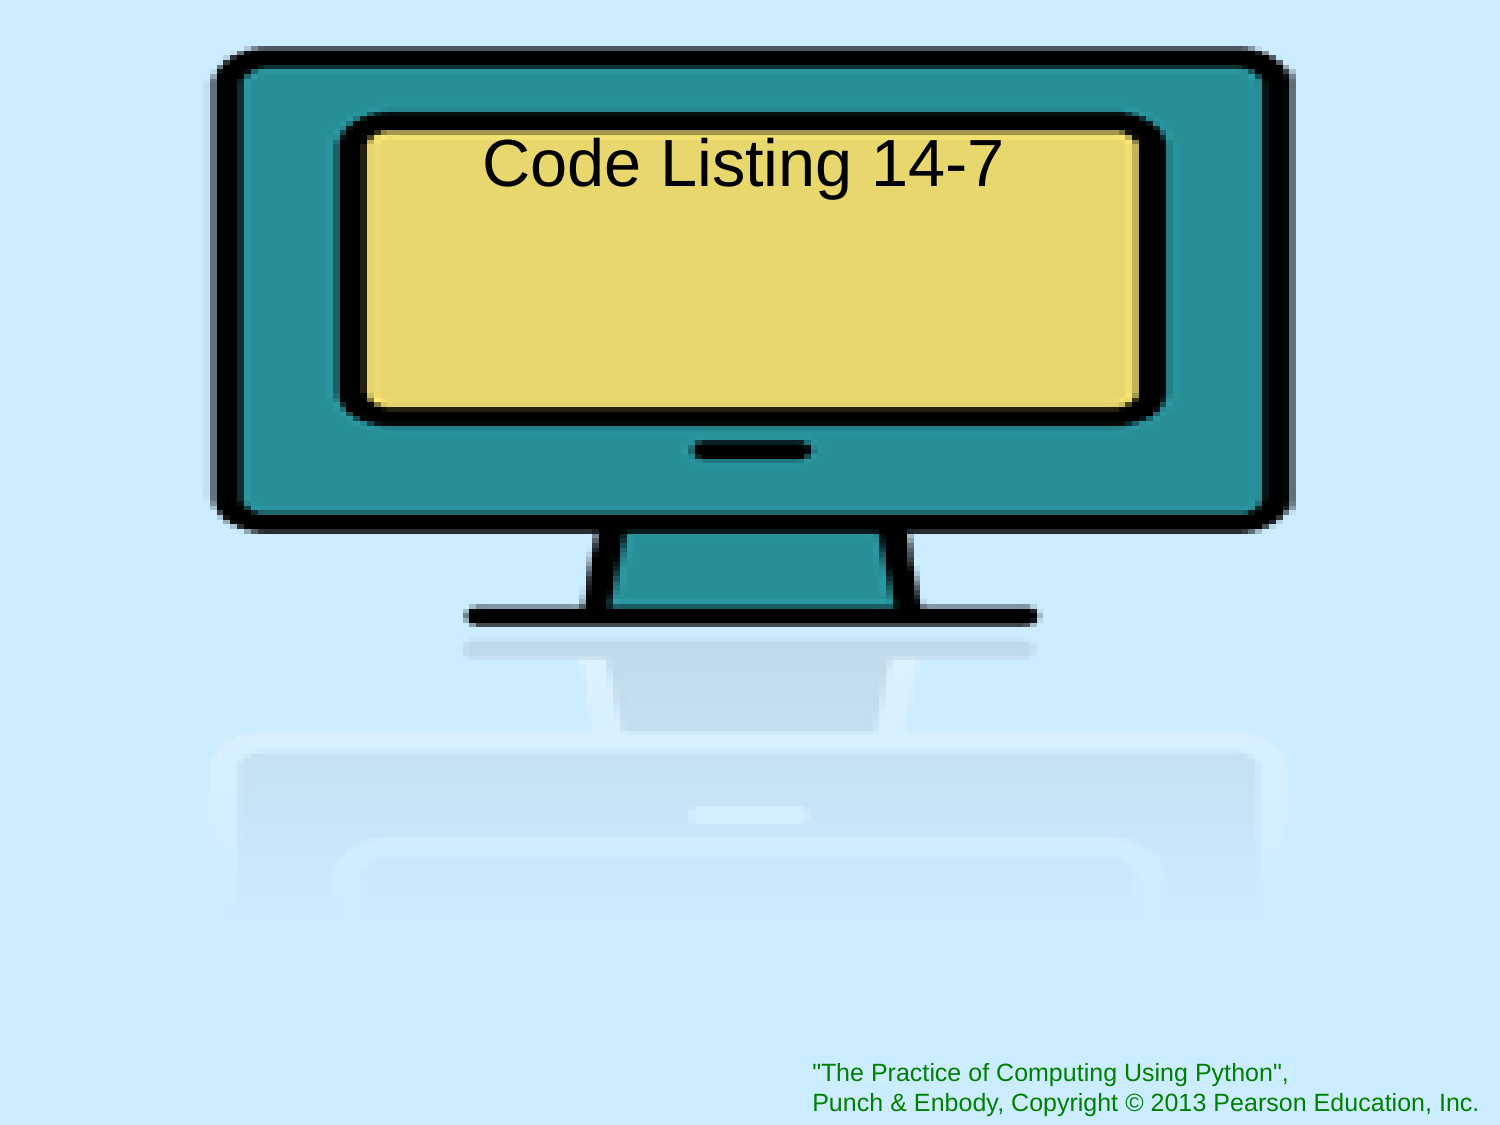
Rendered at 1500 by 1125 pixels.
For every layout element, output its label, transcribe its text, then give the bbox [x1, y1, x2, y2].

picture [12, 0, 1488, 975]
subtitle Code Listing 14-7 [362, 112, 1125, 400]
